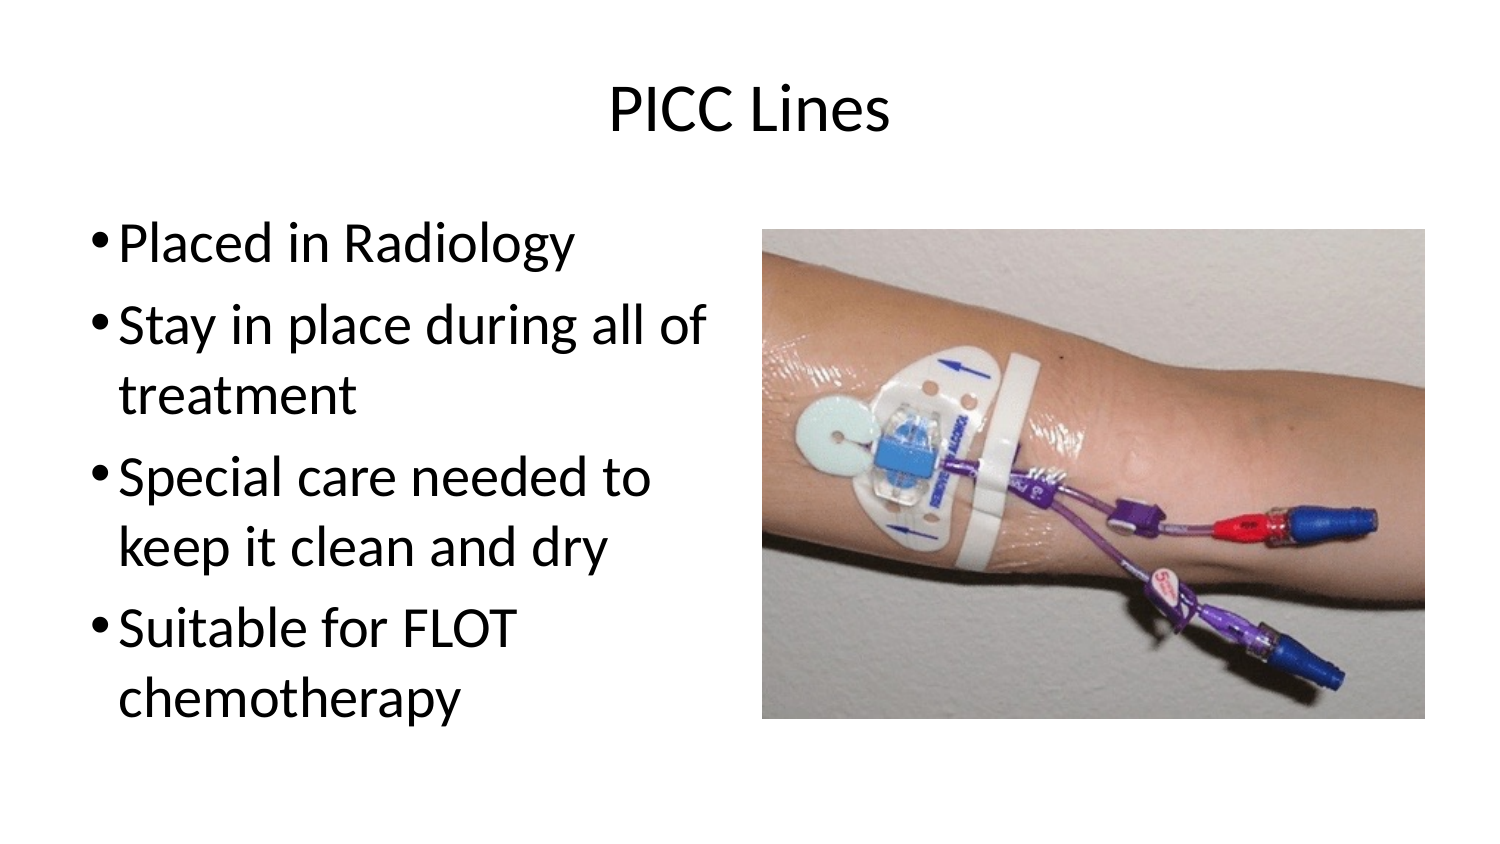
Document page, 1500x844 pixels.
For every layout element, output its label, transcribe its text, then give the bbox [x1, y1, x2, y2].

list Placed in Radiology Stay in place during all of treatment Special care needed to keep it clean and dry Suitable for FLOT chemotherapy [75, 196, 738, 754]
title PICC Lines [75, 33, 1425, 175]
picture [762, 228, 1426, 719]
